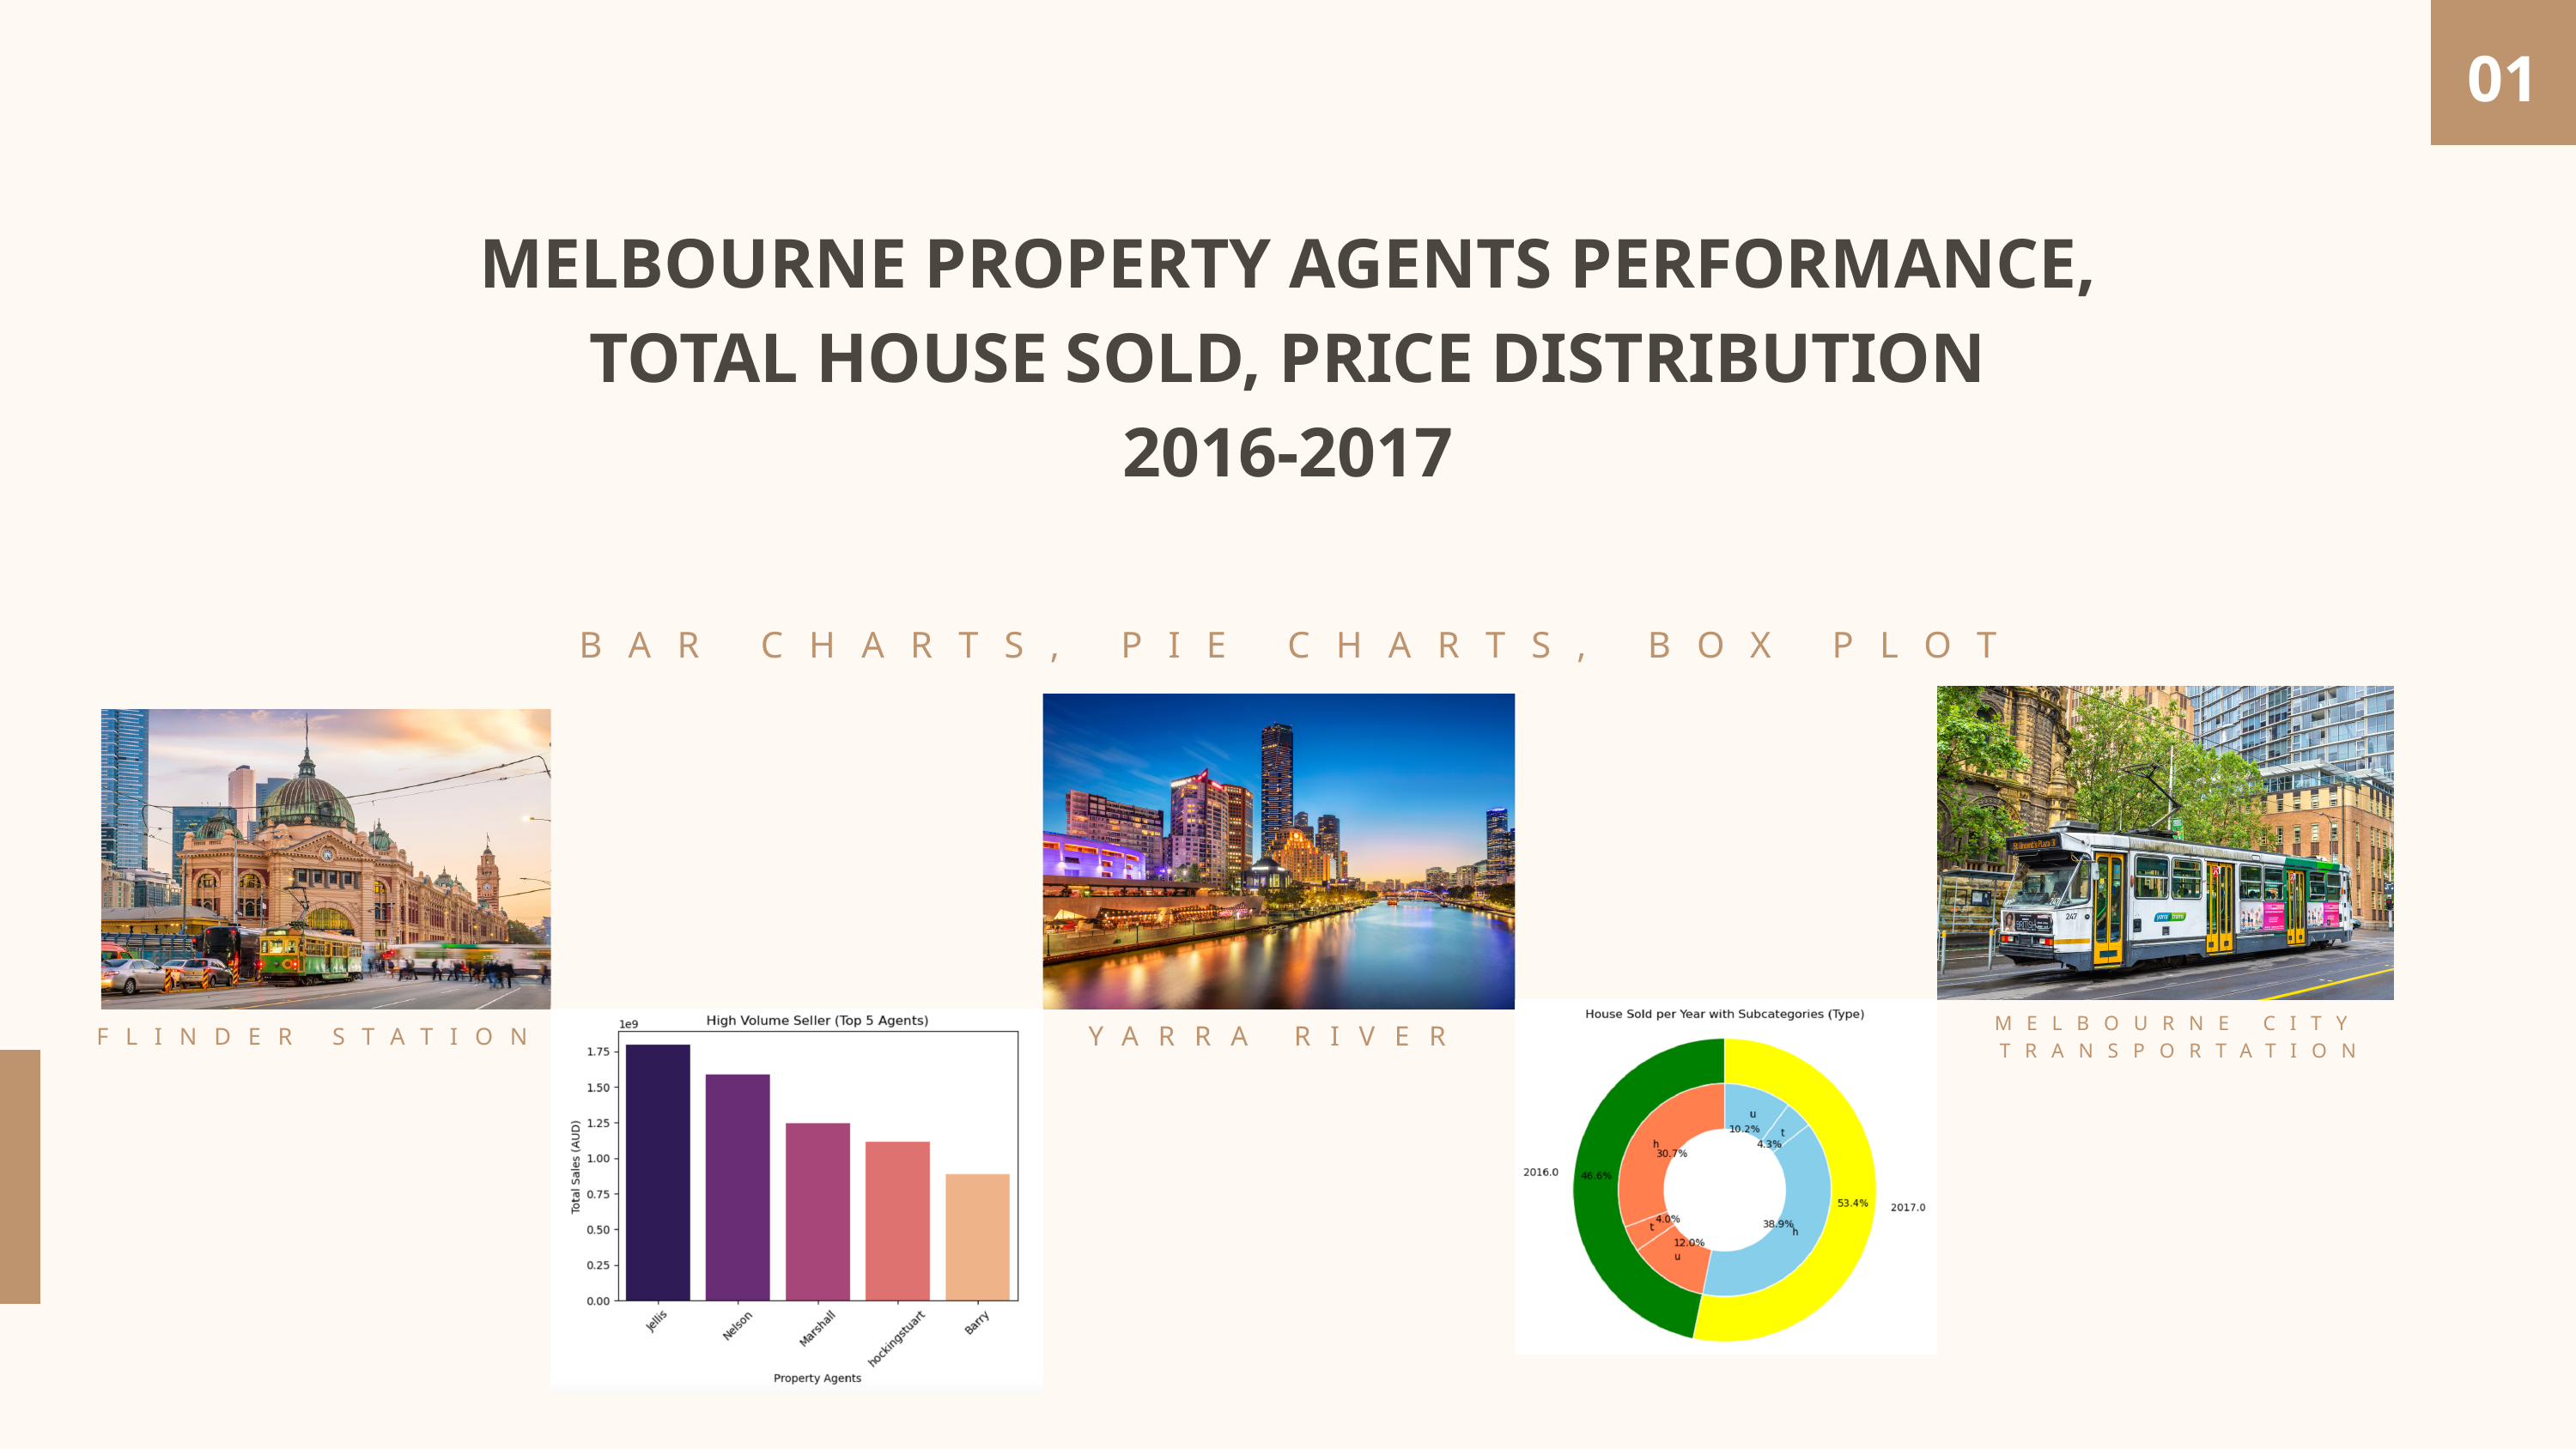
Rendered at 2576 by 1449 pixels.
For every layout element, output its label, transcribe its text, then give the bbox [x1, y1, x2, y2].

text_box YARRA RIVER [1019, 1014, 1516, 1052]
text_box MELBOURNE PROPERTY AGENTS PERFORMANCE, TOTAL HOUSE SOLD, PRICE DISTRIBUTION 2016-2017 [432, 207, 2144, 491]
text_box FLINDER STATION [86, 1017, 538, 1051]
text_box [0, 1050, 41, 1304]
text_box [1042, 694, 1516, 1009]
text_box [550, 1009, 1043, 1393]
text_box [1937, 686, 2394, 1000]
text_box MELBOURNE CITY TRANSPORTATION [1983, 1006, 2374, 1062]
text_box [100, 709, 551, 1009]
text_box [1515, 999, 1938, 1355]
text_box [2430, 0, 2576, 145]
text_box BAR CHARTS, PIE CHARTS, BOX PLOT [446, 615, 2130, 665]
